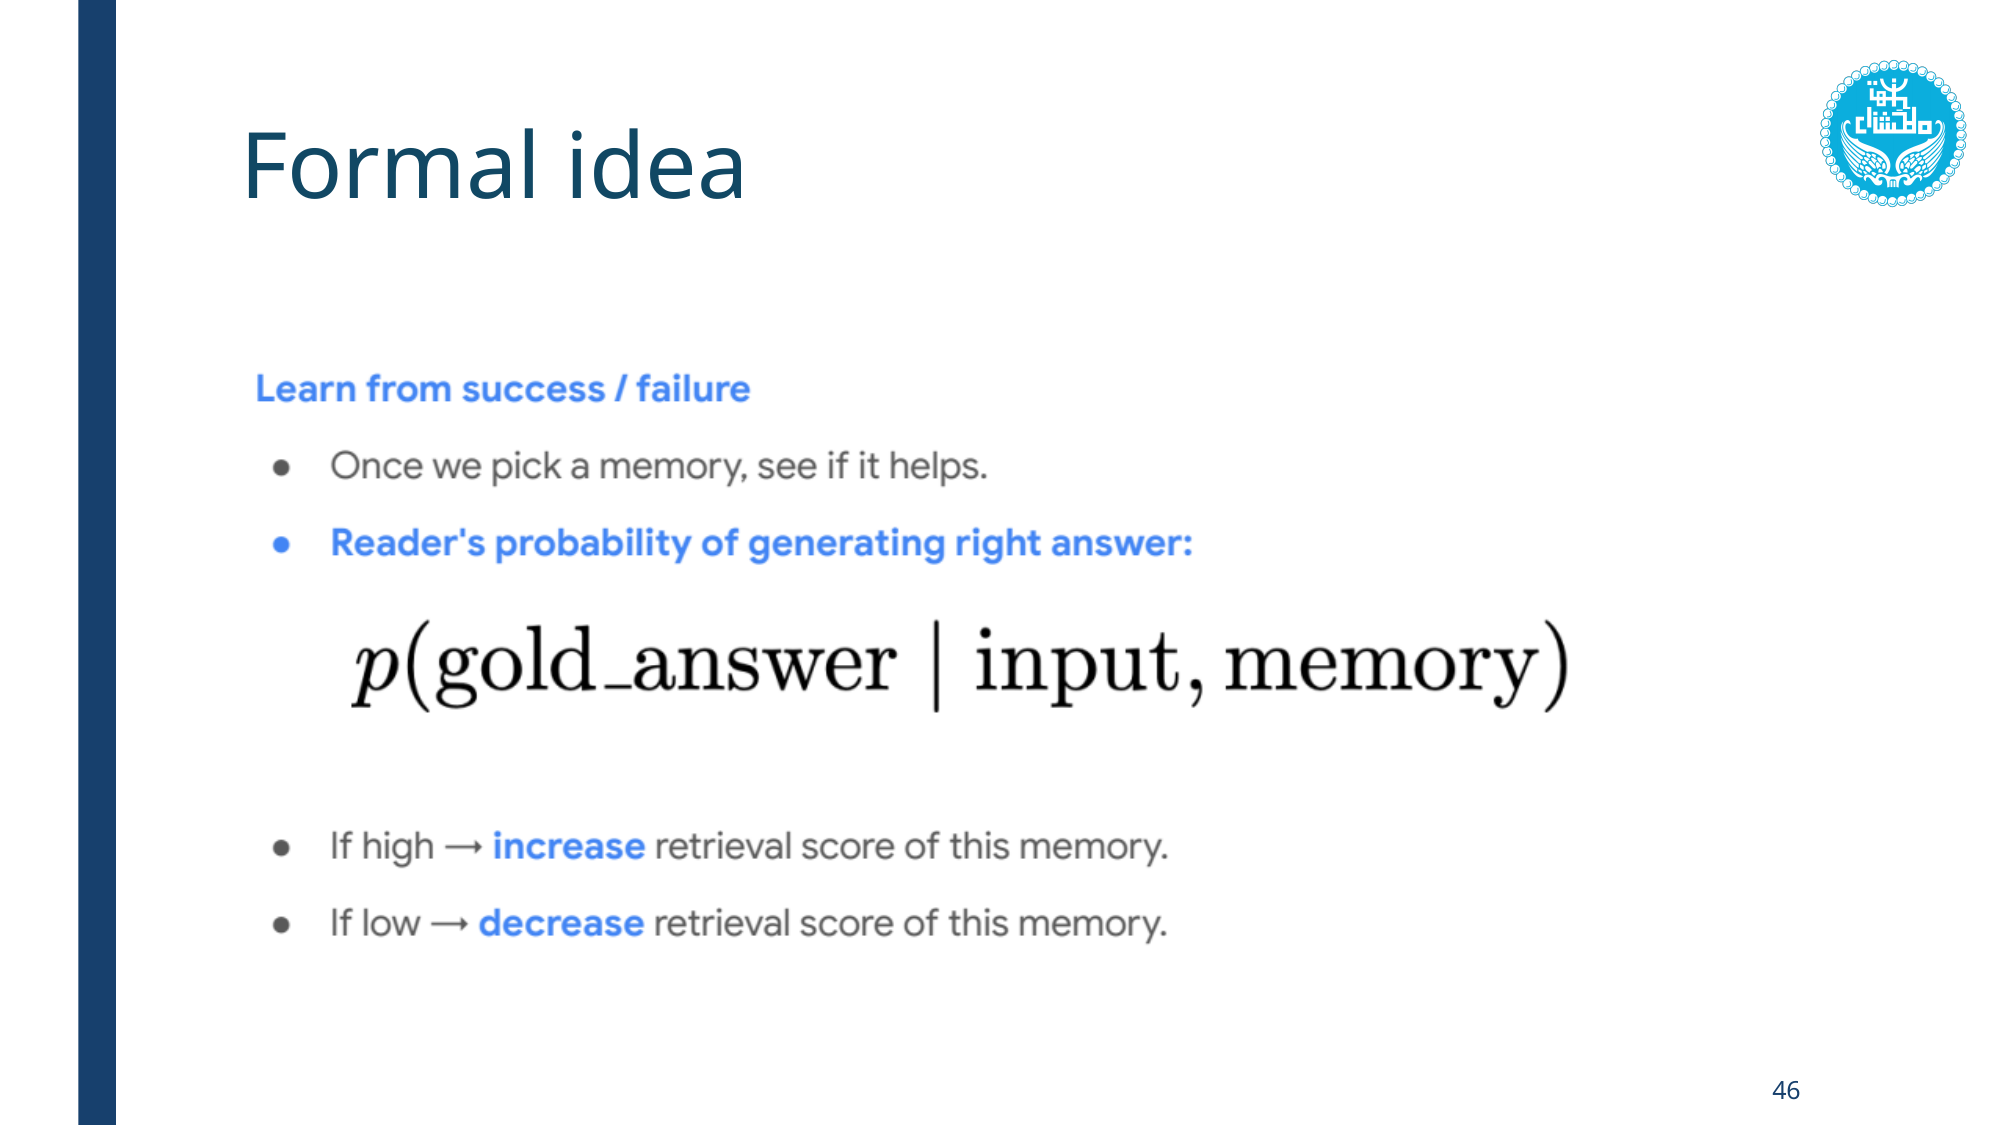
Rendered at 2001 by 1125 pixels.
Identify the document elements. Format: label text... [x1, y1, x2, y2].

slide_number 46 [1553, 1058, 1816, 1125]
picture [242, 356, 1593, 980]
title Formal idea [225, 112, 1800, 357]
picture [1819, 58, 1968, 208]
